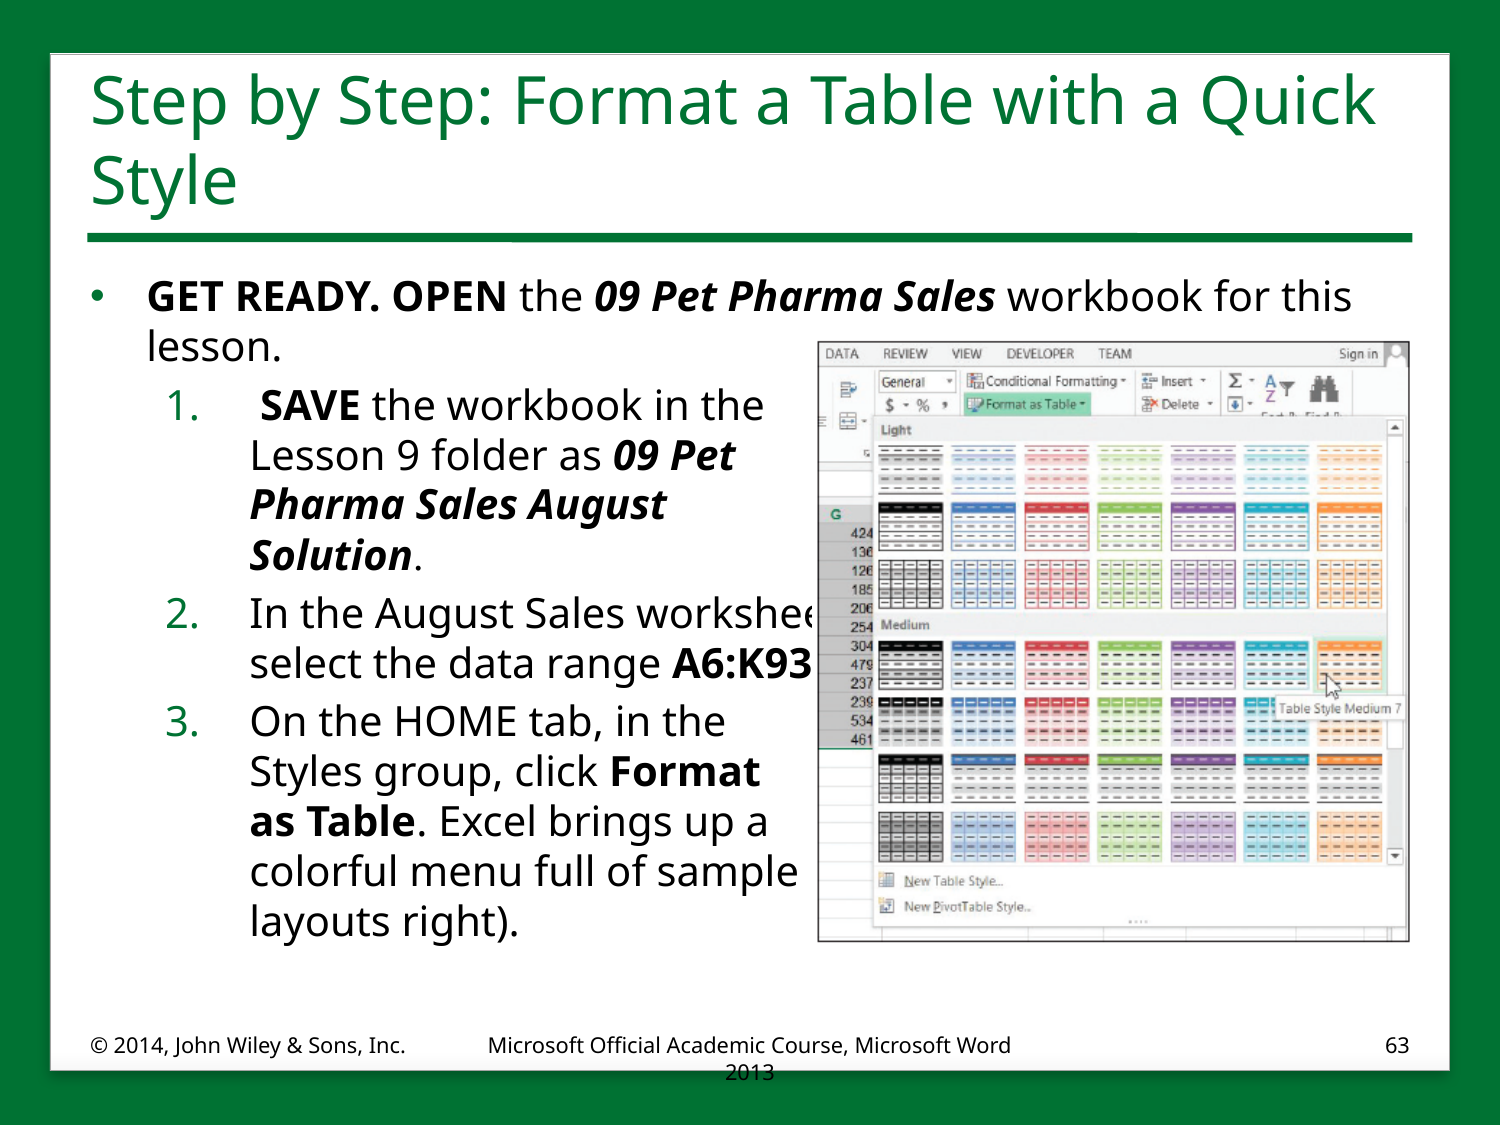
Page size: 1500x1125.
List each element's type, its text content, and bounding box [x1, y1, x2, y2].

title Step by Step: Format a Table with a Quick Style [74, 74, 1426, 226]
slide_number 63 [1074, 1024, 1426, 1103]
picture [812, 337, 1421, 951]
slide_number © 2014, John Wiley & Sons, Inc. [74, 1024, 426, 1103]
footer Microsoft Official Academic Course, Microsoft Word 2013 [449, 1024, 1051, 1103]
list GET READY. OPEN the 09 Pet Pharma Sales workbook for this lesson. SAVE the workbook in the Lesson 9 folder as 09 Pet Pharma Sales August Solution. In the August Sales worksheet, select the data range A6:K93. On the HOME tab, in the Styles group, click Format as Table. Excel brings up a colorful menu full of sample layouts right). [75, 262, 1425, 1063]
